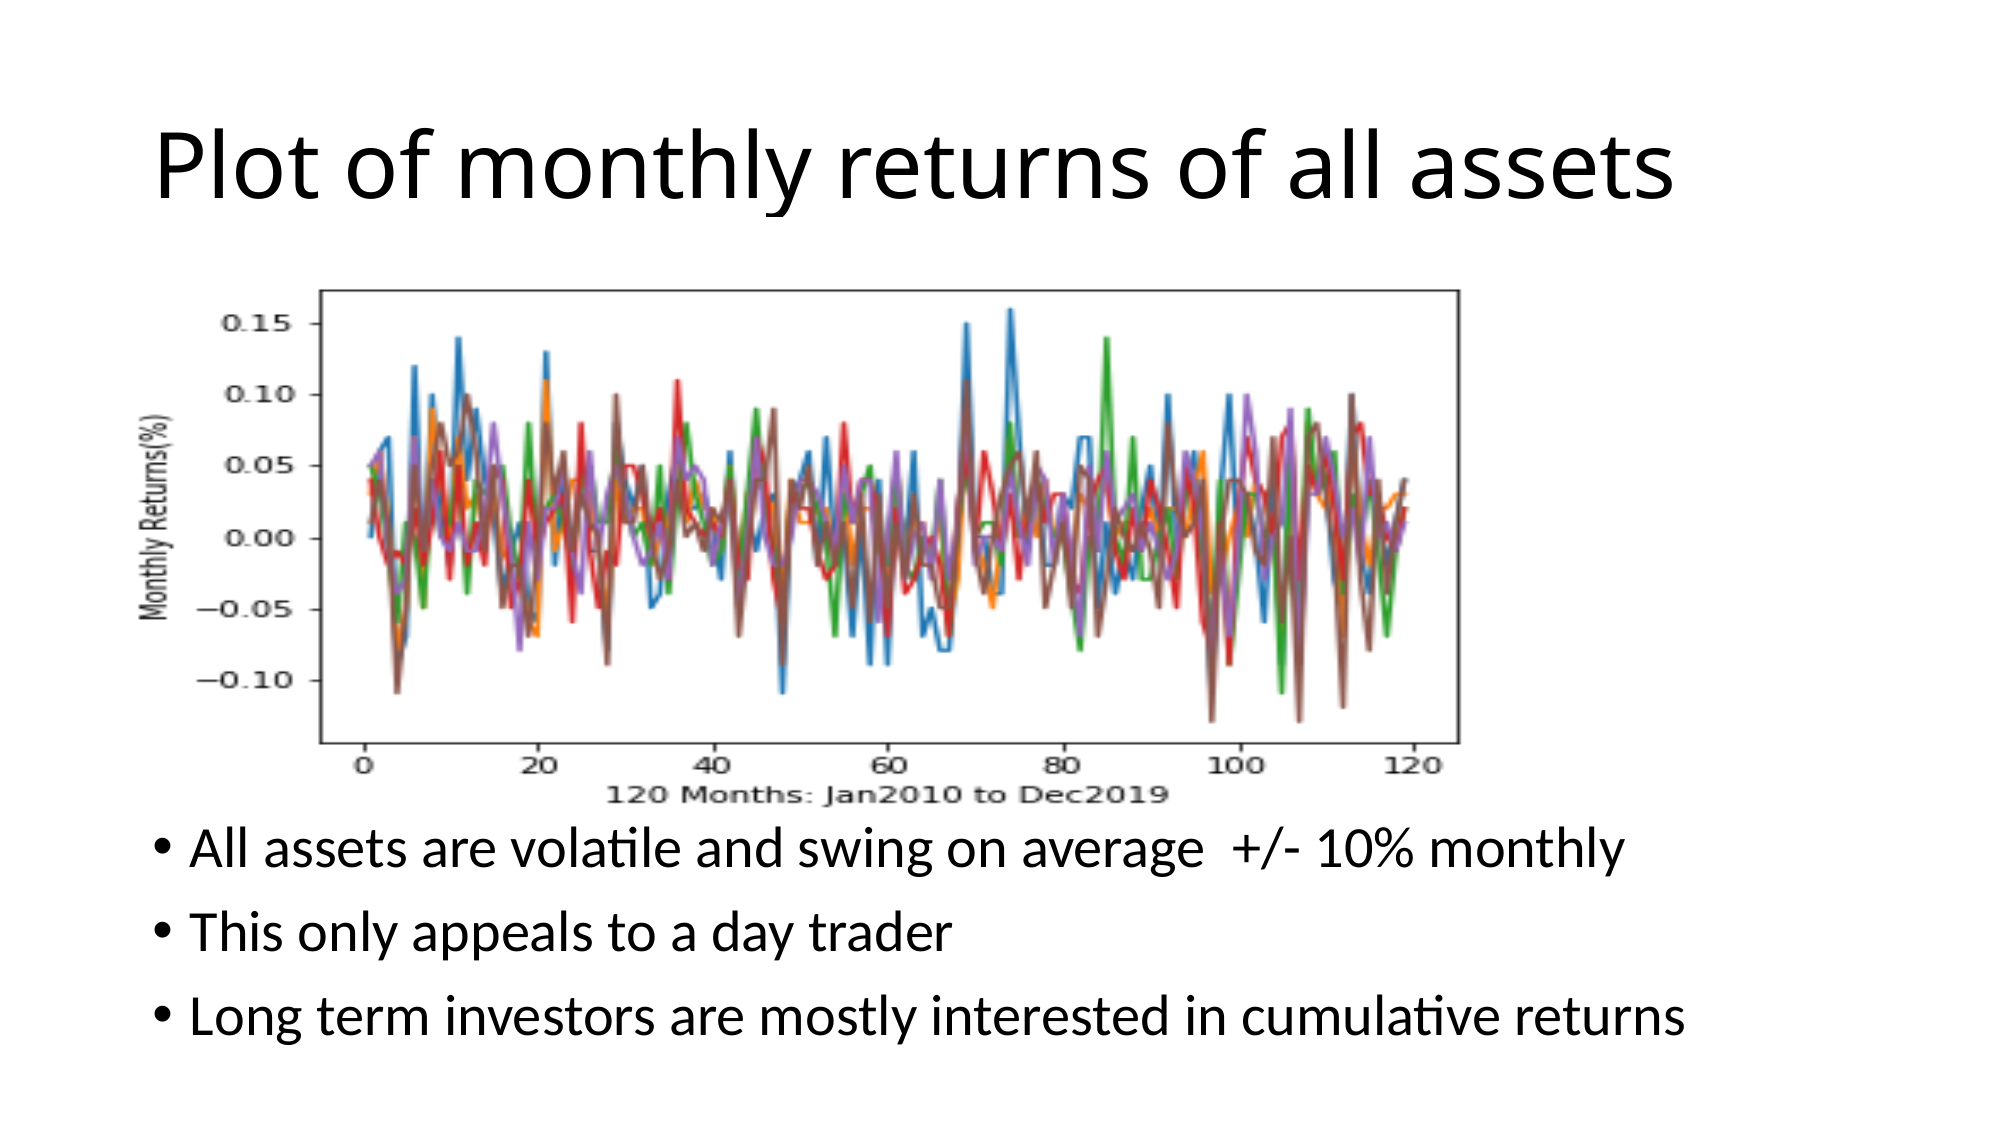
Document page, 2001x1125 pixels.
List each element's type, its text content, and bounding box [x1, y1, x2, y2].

picture [137, 217, 1604, 818]
list All assets are volatile and swing on average +/- 10% monthly This only appeals to a day trader Long term investors are mostly interested in cumulative returns [137, 217, 1863, 1109]
title Plot of monthly returns of all assets [137, 59, 1863, 217]
